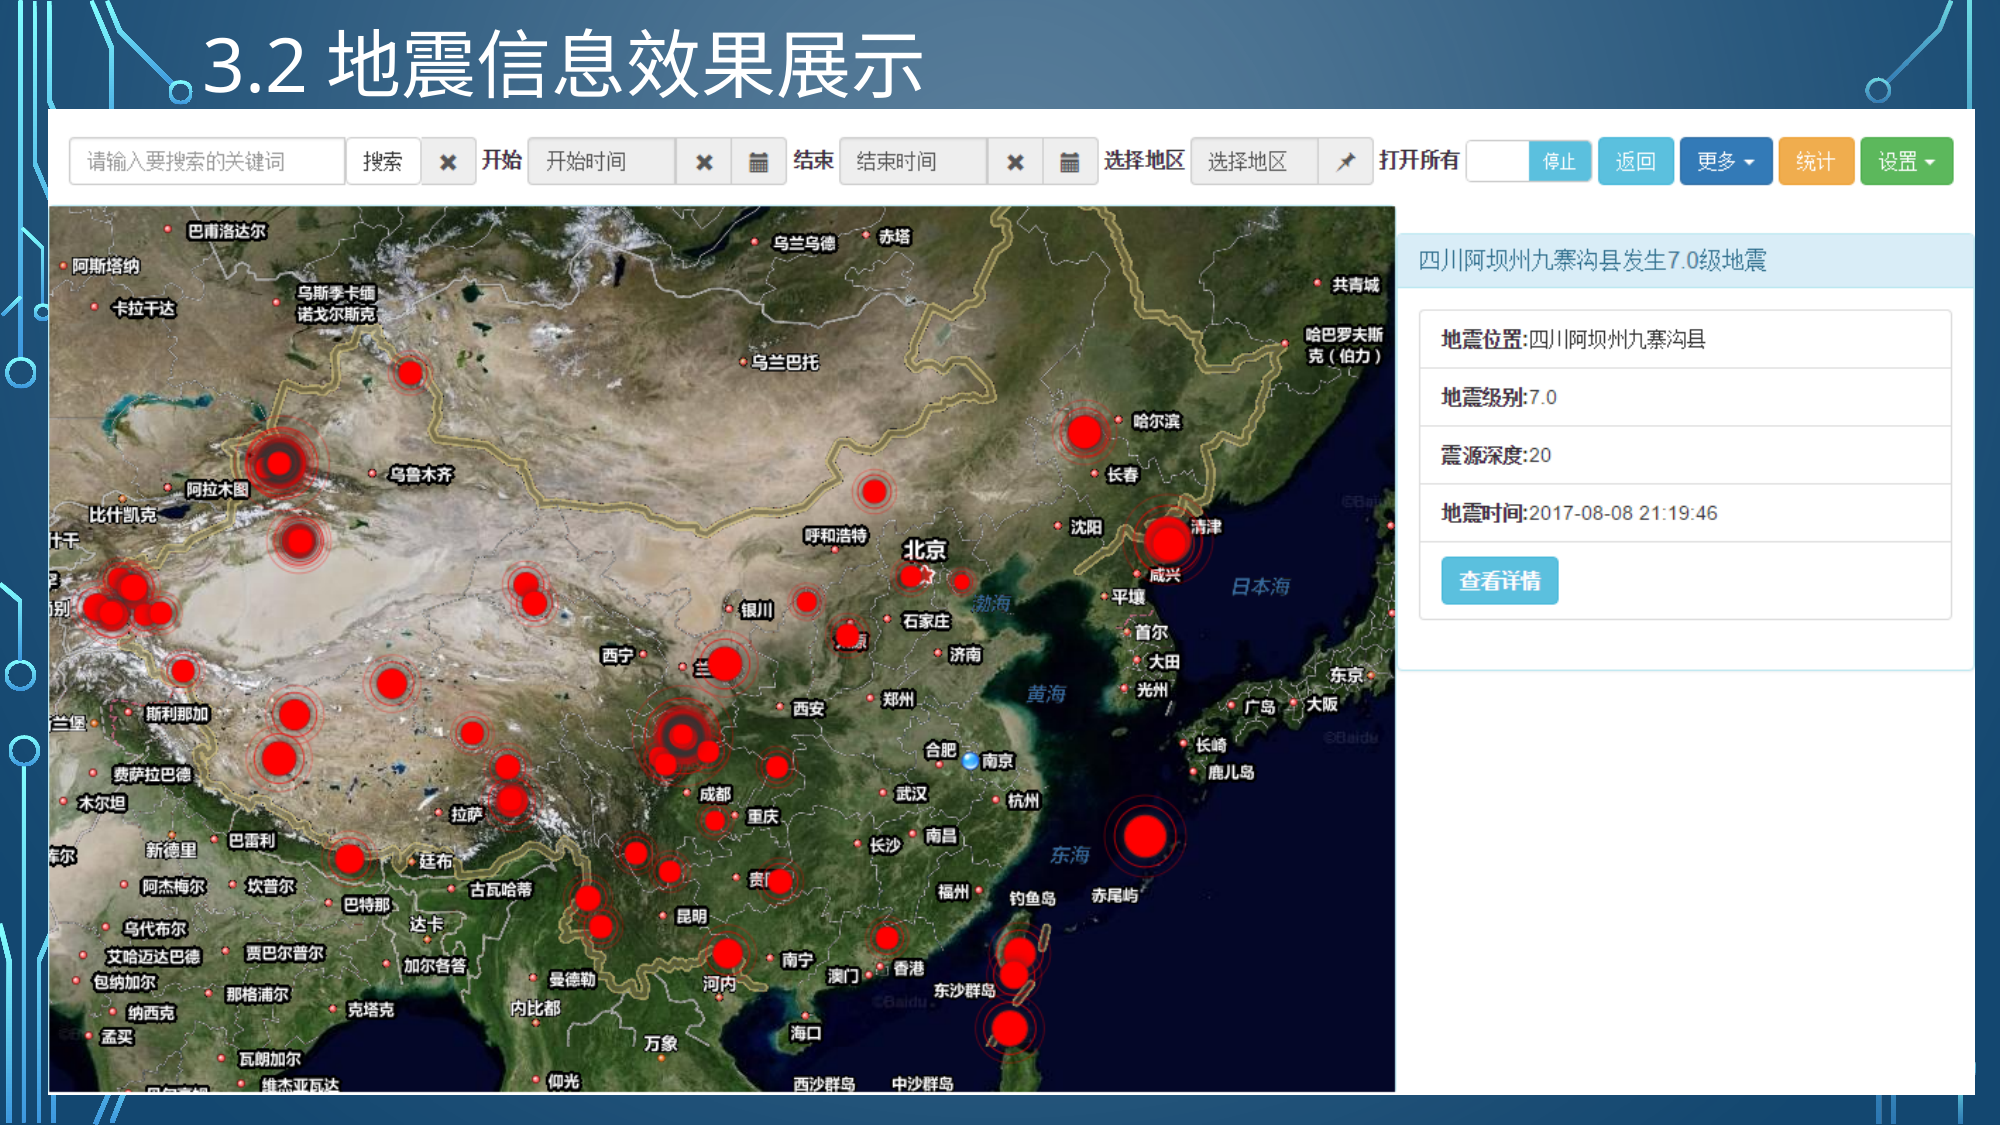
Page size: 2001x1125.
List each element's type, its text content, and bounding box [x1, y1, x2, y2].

picture [47, 109, 1976, 1095]
title 3.2地震信息效果展示 [187, 0, 1813, 109]
